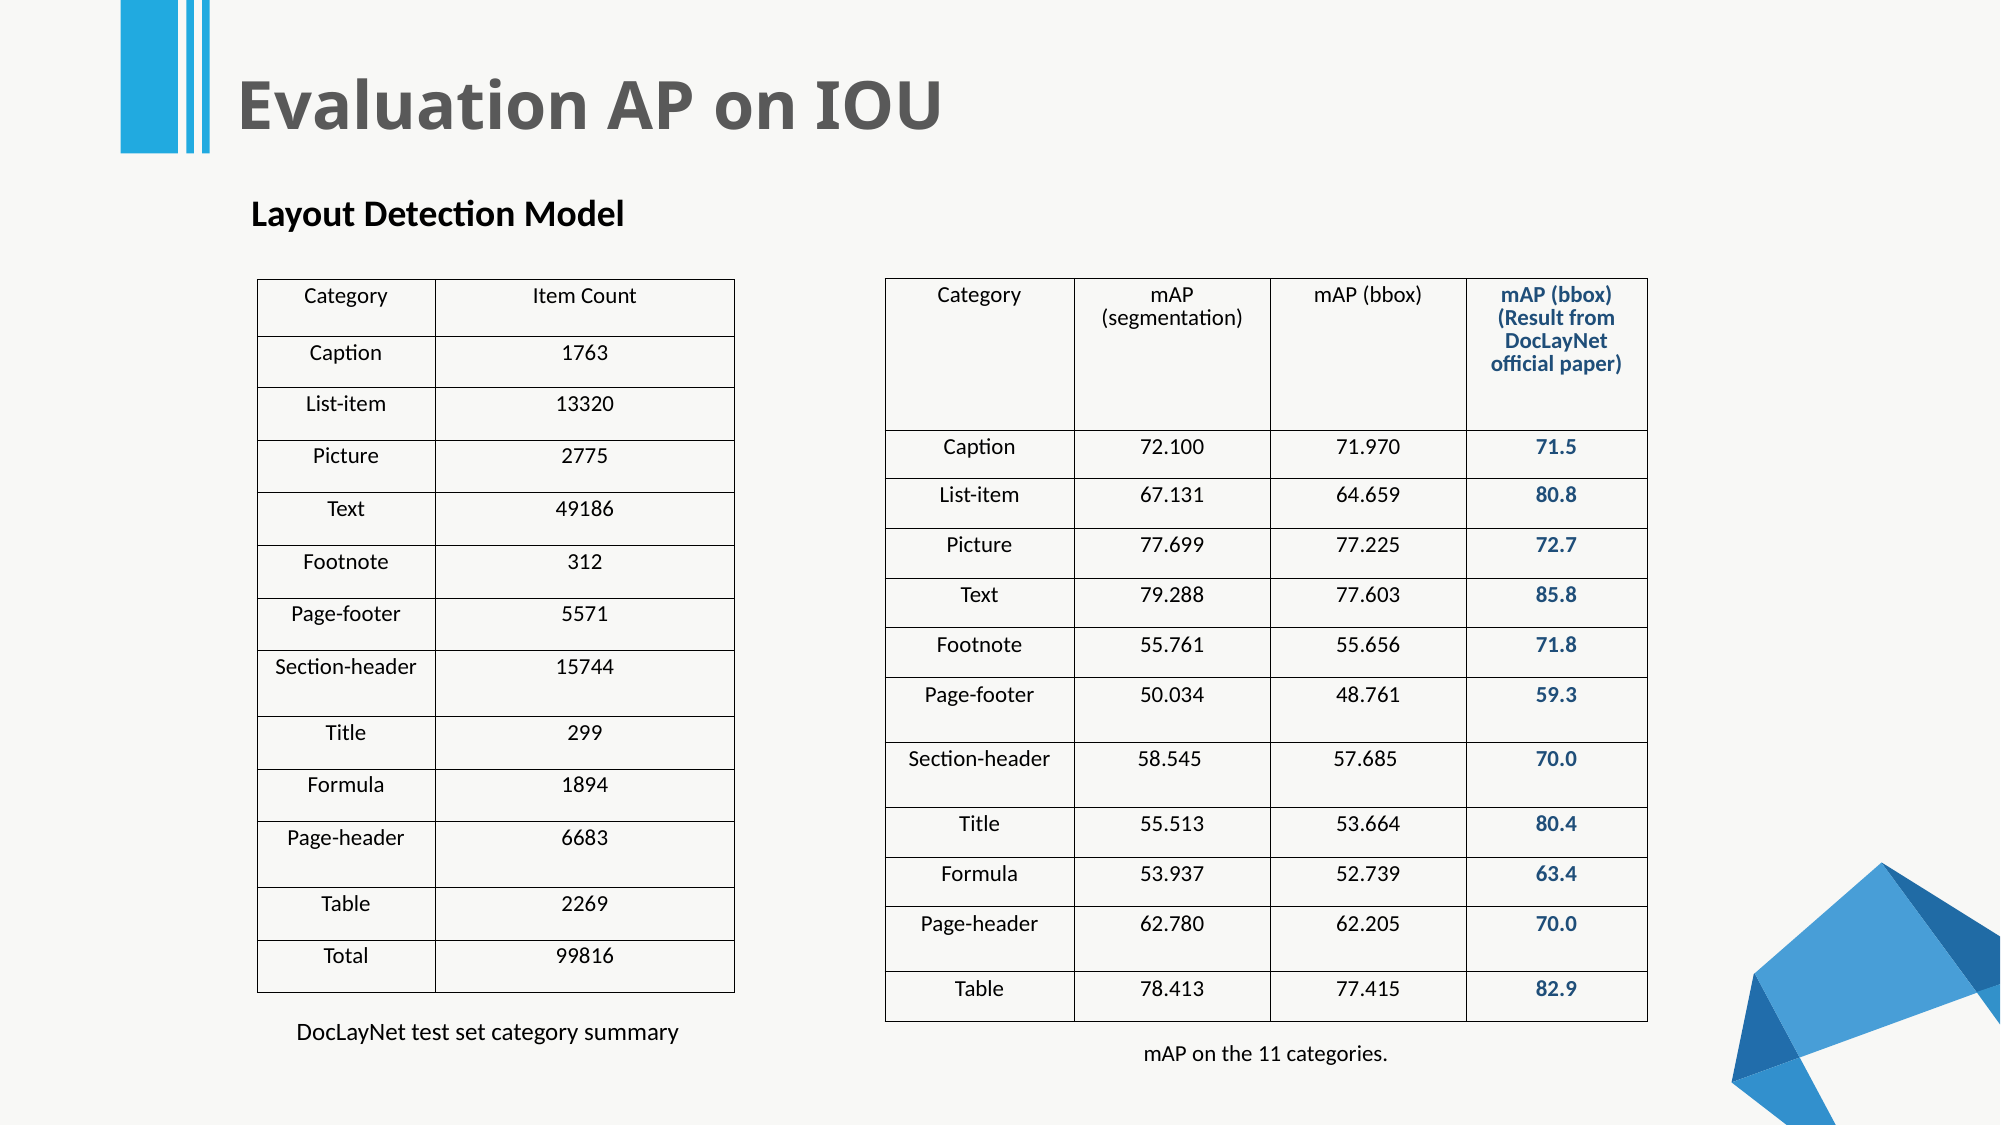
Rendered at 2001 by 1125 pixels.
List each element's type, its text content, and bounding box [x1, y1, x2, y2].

table_cell Text [258, 493, 435, 545]
text_box [185, 0, 195, 154]
table_cell 55.513 [1075, 808, 1270, 857]
table_cell 55.656 [1271, 628, 1466, 677]
table_cell Caption [258, 337, 435, 387]
table_cell Title [258, 717, 435, 769]
table_cell Title [886, 808, 1074, 857]
table_cell 72.7 [1467, 529, 1647, 578]
table_cell List-item [886, 479, 1074, 528]
table_cell 70.0 [1467, 907, 1647, 971]
text_box Layout Detection Model [236, 181, 1771, 242]
table_cell 48.761 [1271, 678, 1466, 742]
table_cell 77.415 [1271, 972, 1466, 1021]
text_box mAP on the 11 categories. [885, 1031, 1648, 1074]
table_cell 57.685 [1271, 743, 1466, 807]
table_header Item Count [436, 280, 734, 336]
table_cell 70.0 [1467, 743, 1647, 807]
table_cell Page-footer [886, 678, 1074, 742]
table_cell 6683 [436, 822, 734, 887]
table_cell 79.288 [1075, 579, 1270, 627]
table_header Category [258, 280, 435, 336]
table_cell Formula [886, 858, 1074, 906]
table_cell 77.225 [1271, 529, 1466, 578]
table_cell 59.3 [1467, 678, 1647, 742]
table_cell List-item [258, 388, 435, 440]
table_cell 77.603 [1271, 579, 1466, 627]
table_cell 67.131 [1075, 479, 1270, 528]
table_cell 1894 [436, 770, 734, 821]
table_cell 77.699 [1075, 529, 1270, 578]
table_cell 63.4 [1467, 858, 1647, 906]
table_cell Text [886, 579, 1074, 627]
table_cell 62.205 [1271, 907, 1466, 971]
table_cell 299 [436, 717, 734, 769]
table_cell Section-header [886, 743, 1074, 807]
table_cell 49186 [436, 493, 734, 545]
table_cell 13320 [436, 388, 734, 440]
table_cell 2775 [436, 441, 734, 492]
table_cell 1763 [436, 337, 734, 387]
table_cell 82.9 [1467, 972, 1647, 1021]
table_cell 312 [436, 546, 734, 598]
table_cell 78.413 [1075, 972, 1270, 1021]
text_box Evaluation AP on IOU [236, 63, 1258, 144]
table_cell 15744 [436, 651, 734, 716]
table_cell Footnote [258, 546, 435, 598]
table_cell 52.739 [1271, 858, 1466, 906]
table_cell 53.664 [1271, 808, 1466, 857]
text_box DocLayNet test set category summary [257, 1008, 720, 1053]
table_cell Table [258, 888, 435, 940]
table_cell Total [258, 941, 435, 992]
table_cell Formula [258, 770, 435, 821]
table_cell 71.970 [1271, 431, 1466, 478]
table_cell Caption [886, 431, 1074, 478]
table_cell Page-header [258, 822, 435, 887]
table_cell Page-header [886, 907, 1074, 971]
table_cell Footnote [886, 628, 1074, 677]
table_cell 71.5 [1467, 431, 1647, 478]
table_cell Picture [258, 441, 435, 492]
table_cell 99816 [436, 941, 734, 992]
table_cell Table [886, 972, 1074, 1021]
table_cell 55.761 [1075, 628, 1270, 677]
table_cell 85.8 [1467, 579, 1647, 627]
table_cell Section-header [258, 651, 435, 716]
table_header Category [886, 279, 1074, 430]
table_cell 62.780 [1075, 907, 1270, 971]
table_cell 50.034 [1075, 678, 1270, 742]
table_header mAP (bbox) [1271, 279, 1466, 430]
text_box [120, 0, 179, 154]
table_cell 58.545 [1075, 743, 1270, 807]
table_cell Page-footer [258, 599, 435, 650]
table_cell 80.8 [1467, 479, 1647, 528]
table_cell 53.937 [1075, 858, 1270, 906]
table_header mAP (bbox) (Result from DocLayNet official paper) [1467, 279, 1647, 430]
table_cell 2269 [436, 888, 734, 940]
text_box [201, 0, 211, 154]
table_cell 5571 [436, 599, 734, 650]
table_cell 64.659 [1271, 479, 1466, 528]
table_cell 72.100 [1075, 431, 1270, 478]
table_cell 80.4 [1467, 808, 1647, 857]
table_cell Picture [886, 529, 1074, 578]
table_cell 71.8 [1467, 628, 1647, 677]
table_header mAP (segmentation) [1075, 279, 1270, 430]
